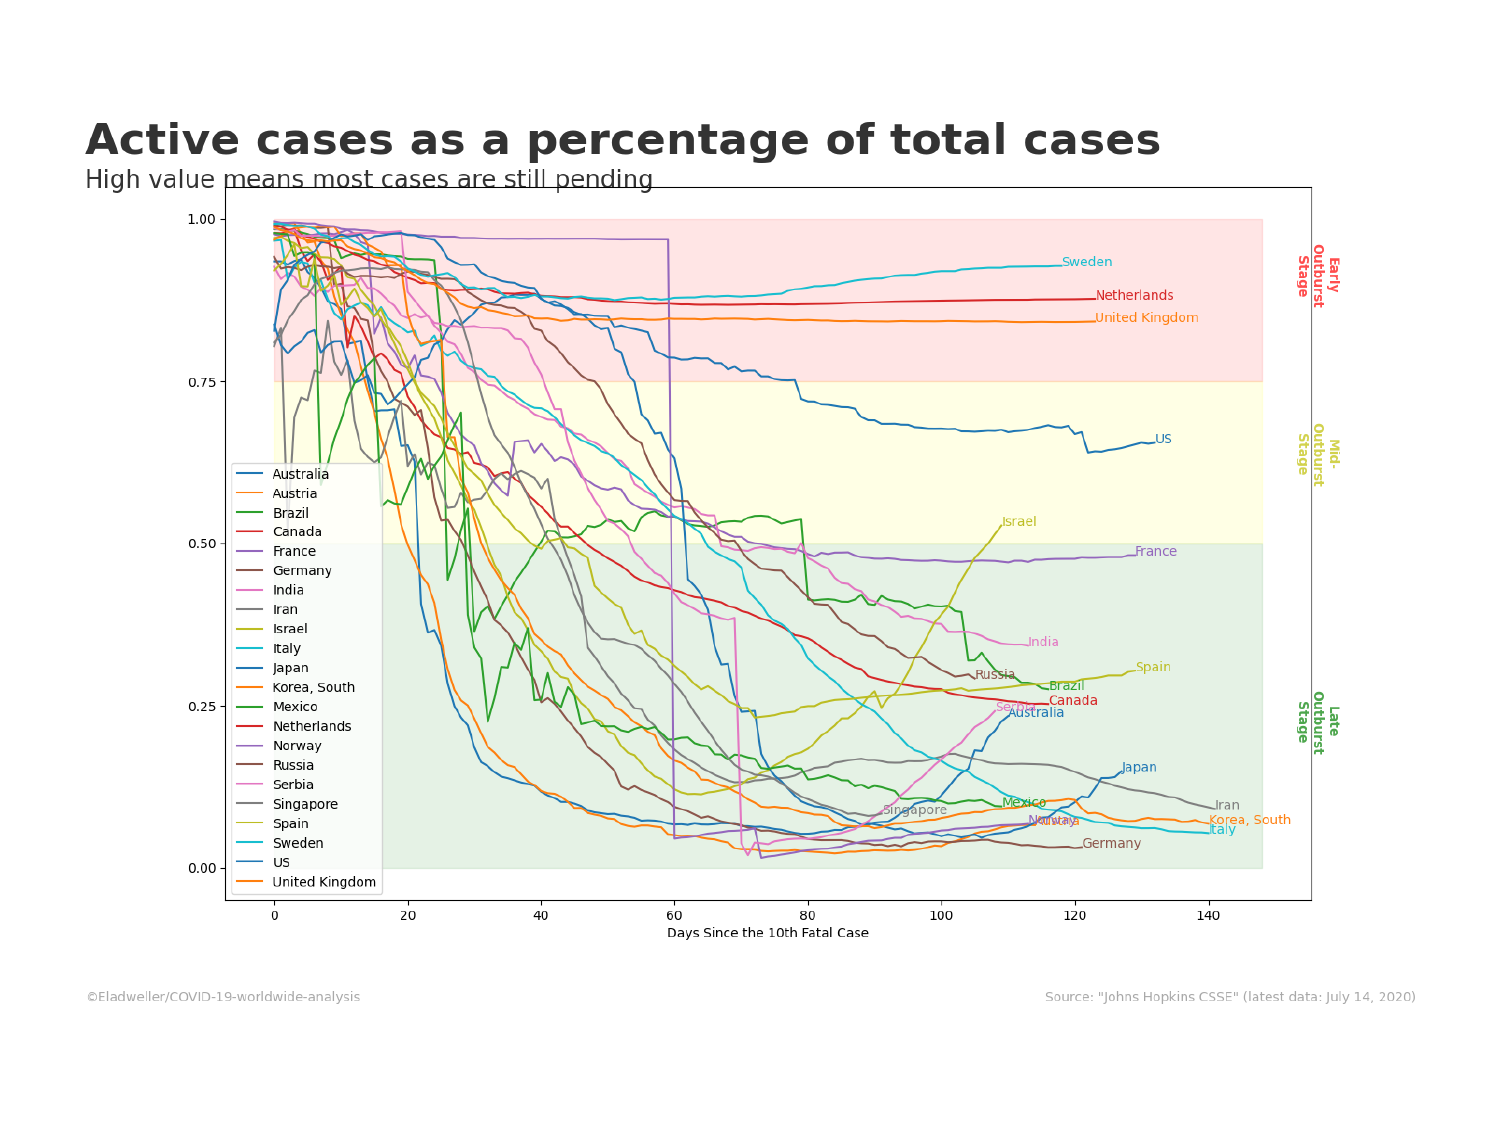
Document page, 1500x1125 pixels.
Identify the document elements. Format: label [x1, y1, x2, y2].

picture [74, 112, 1426, 1013]
